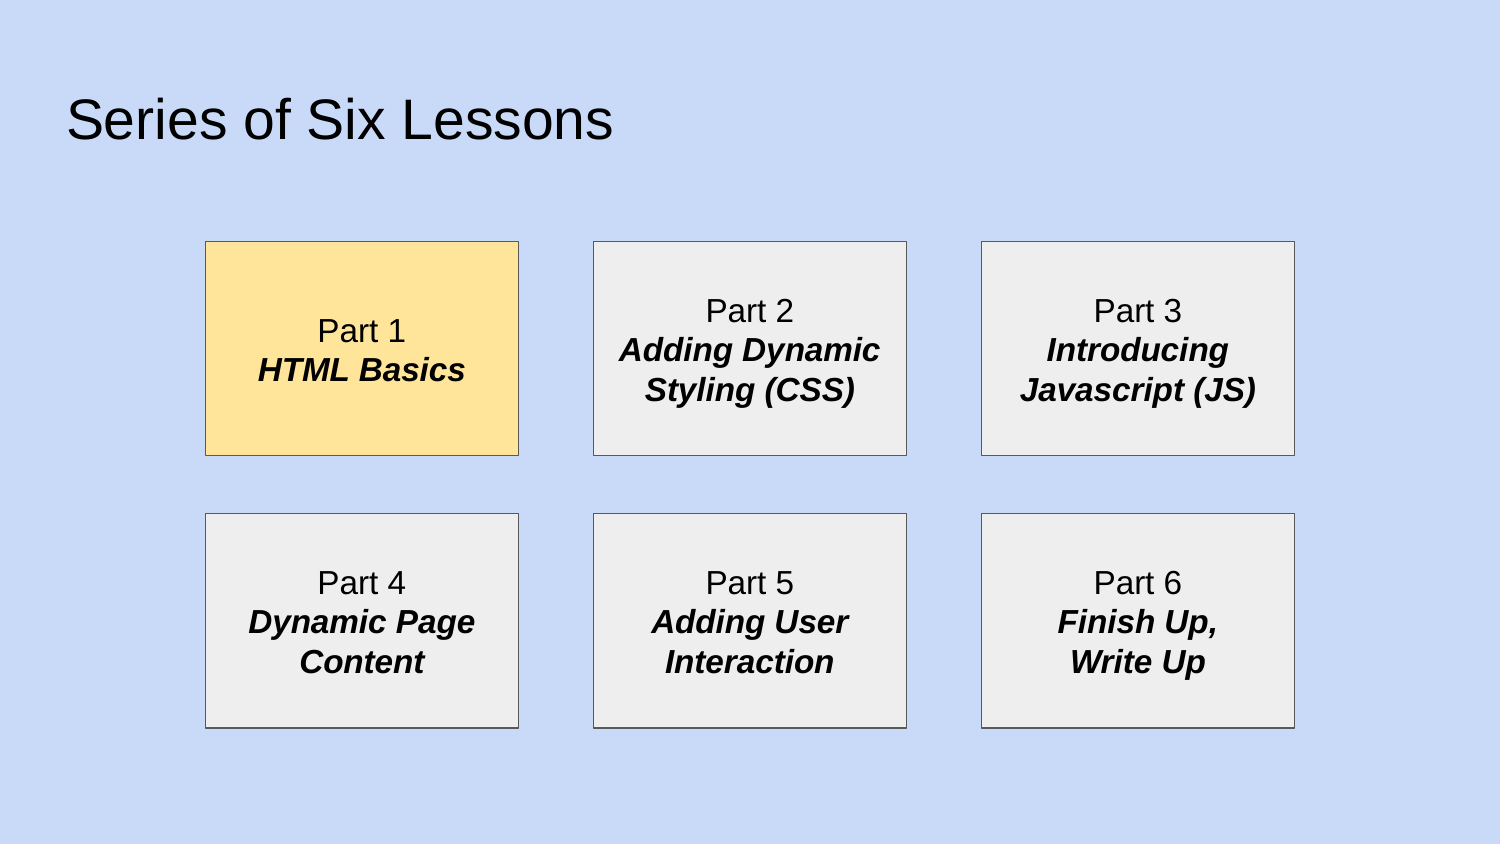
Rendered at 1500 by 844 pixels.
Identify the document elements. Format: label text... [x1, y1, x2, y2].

text_box Part 3 Introducing Javascript (JS) [981, 241, 1295, 456]
text_box Part 4 Dynamic Page Content [205, 513, 519, 728]
text_box Part 6 Finish Up, Write Up [981, 513, 1295, 728]
text_box Part 1 HTML Basics [205, 241, 519, 456]
text_box Part 5 Adding User Interaction [593, 513, 907, 728]
title Series of Six Lessons [51, 72, 1449, 167]
text_box Part 2 Adding Dynamic Styling (CSS) [593, 241, 907, 456]
